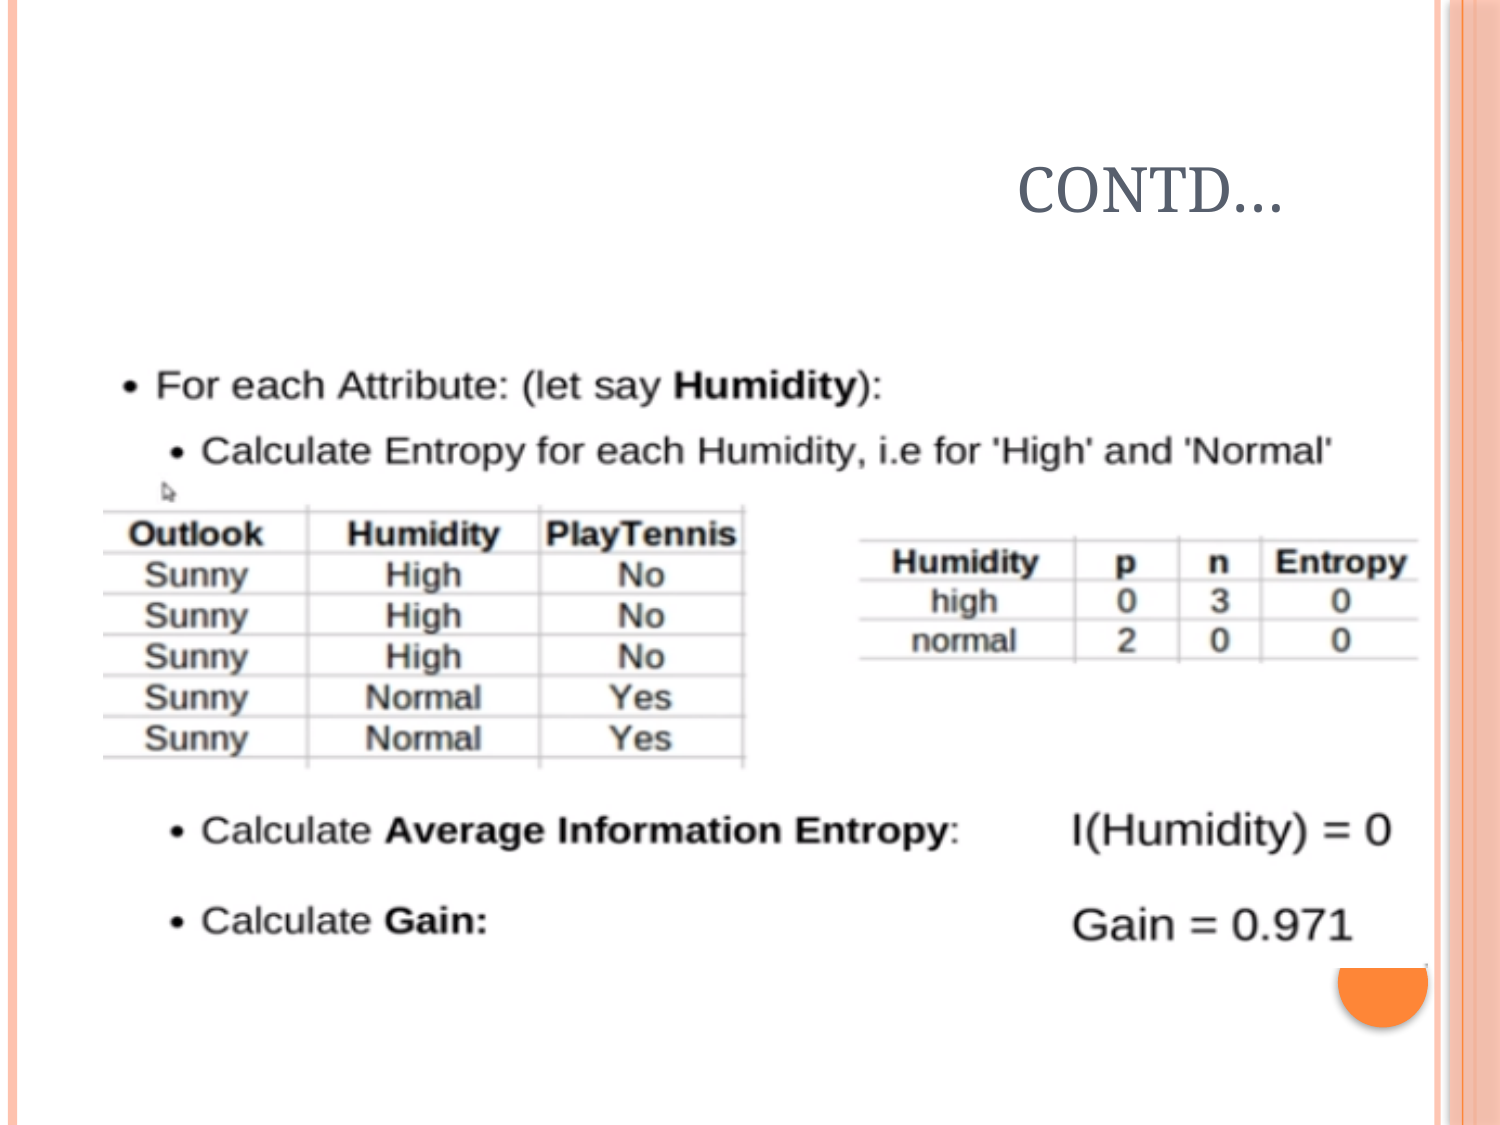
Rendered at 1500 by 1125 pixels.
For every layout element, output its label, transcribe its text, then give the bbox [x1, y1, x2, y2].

title Contd… [75, 45, 1300, 233]
picture [102, 348, 1429, 968]
